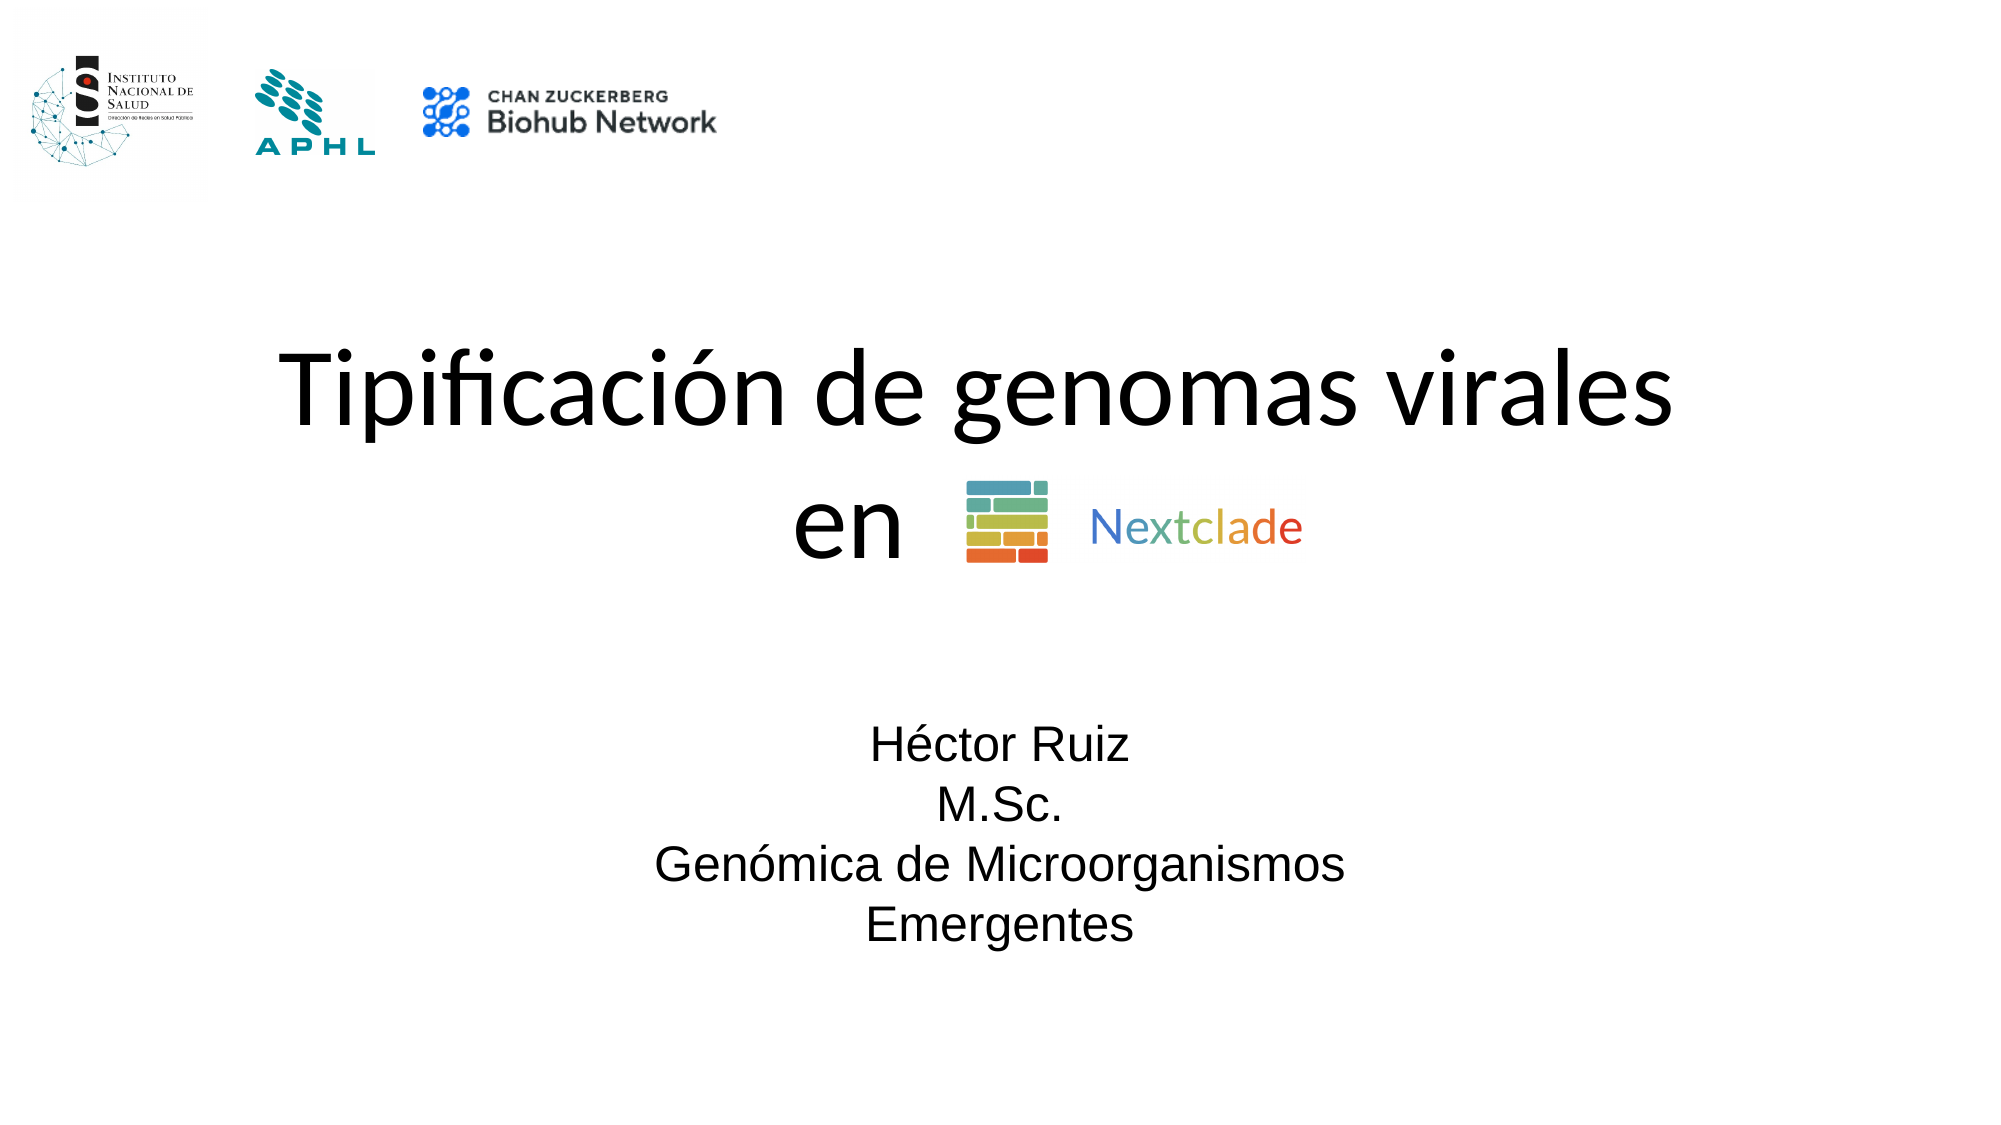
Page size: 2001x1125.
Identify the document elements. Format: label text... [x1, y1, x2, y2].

text_box Tipificación de genomas virales en CZ ID [48, 155, 1907, 741]
text_box Héctor Ruiz M.Sc. Genómica de Microorganismos Emergentes [587, 626, 1413, 991]
picture [962, 475, 1306, 563]
picture [423, 87, 717, 137]
picture [13, 7, 208, 202]
picture [255, 69, 375, 155]
